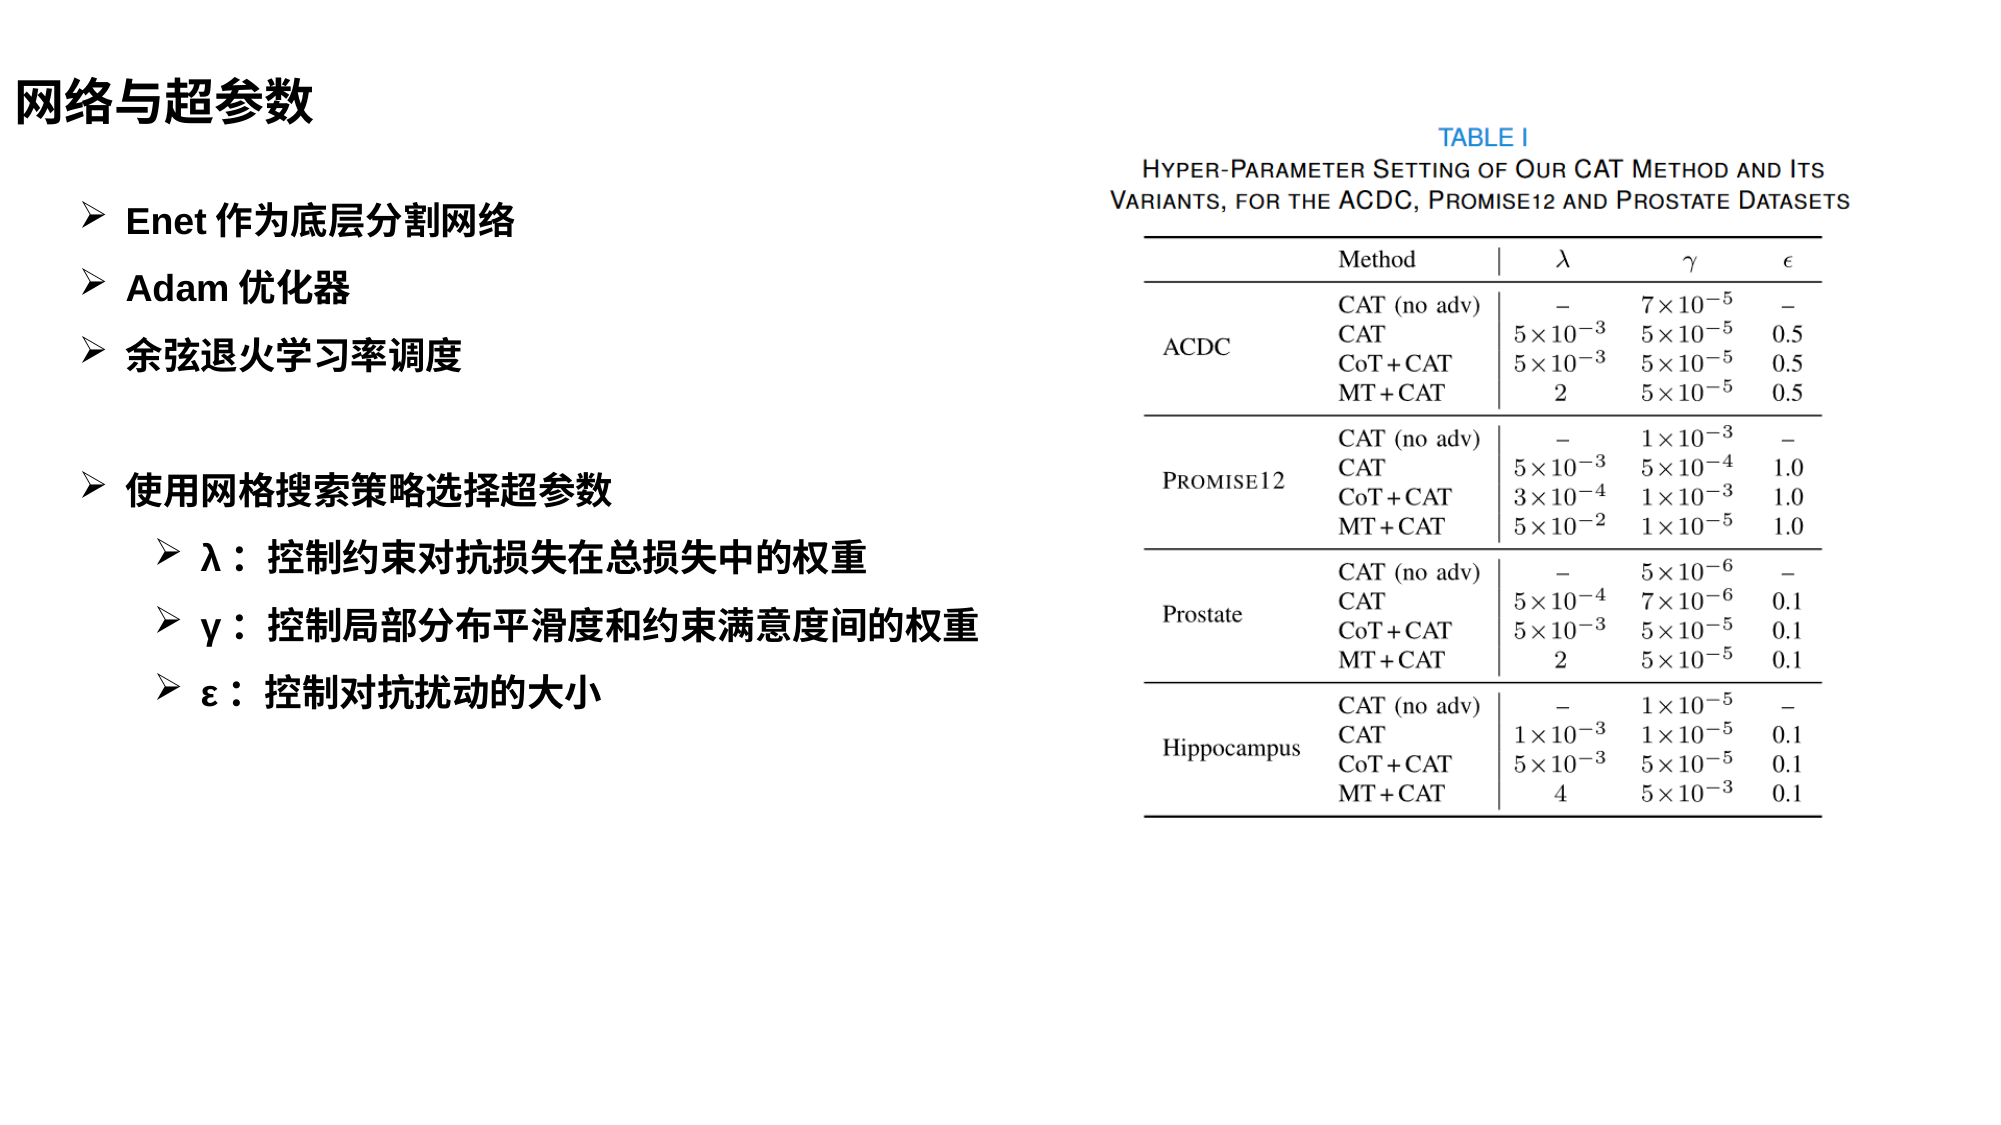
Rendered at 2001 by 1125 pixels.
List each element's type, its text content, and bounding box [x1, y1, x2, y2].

picture [1103, 118, 1859, 823]
text_box 网络与超参数 [0, 63, 426, 138]
text_box Enet作为底层分割网络 Adam优化器 余弦退火学习率调度 使用网格搜索策略选择超参数 λ：控制约束对抗损失在总损失中的权重 γ：控制局部分布平滑度和约束满意度间的权重 ε：控制对抗扰动的大小 [63, 166, 1103, 722]
